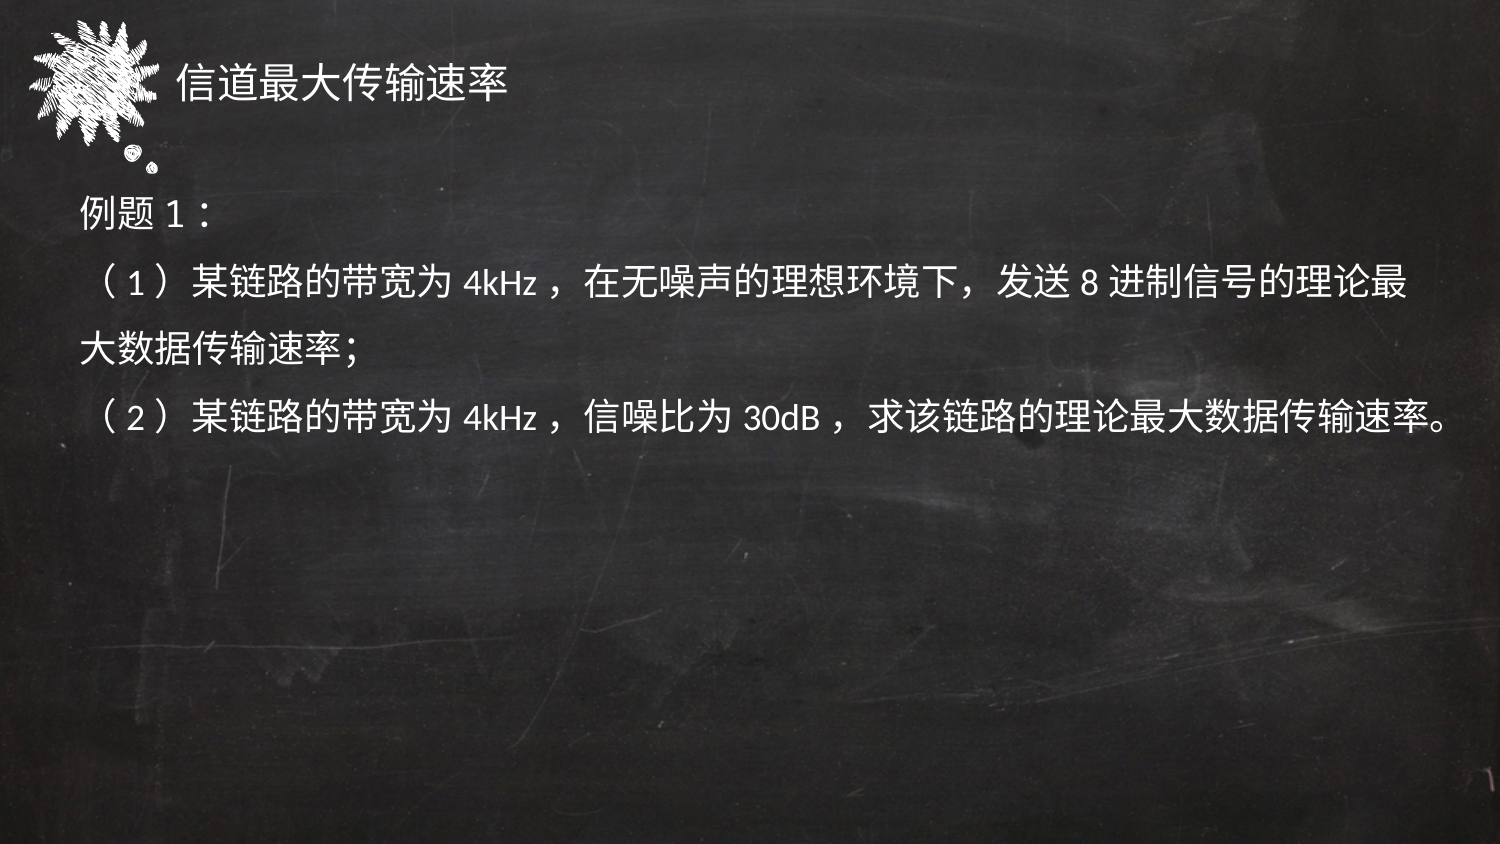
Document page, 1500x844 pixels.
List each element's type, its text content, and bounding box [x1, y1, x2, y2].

picture [0, 0, 1500, 844]
text_box 例题1： （1）某链路的带宽为4kHz，在无噪声的理想环境下，发送8进制信号的理论最大数据传输速率； （2）某链路的带宽为4kHz，信噪比为30dB，求该链路的理论最大数据传输速率。 [64, 160, 1447, 446]
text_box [29, 19, 526, 174]
